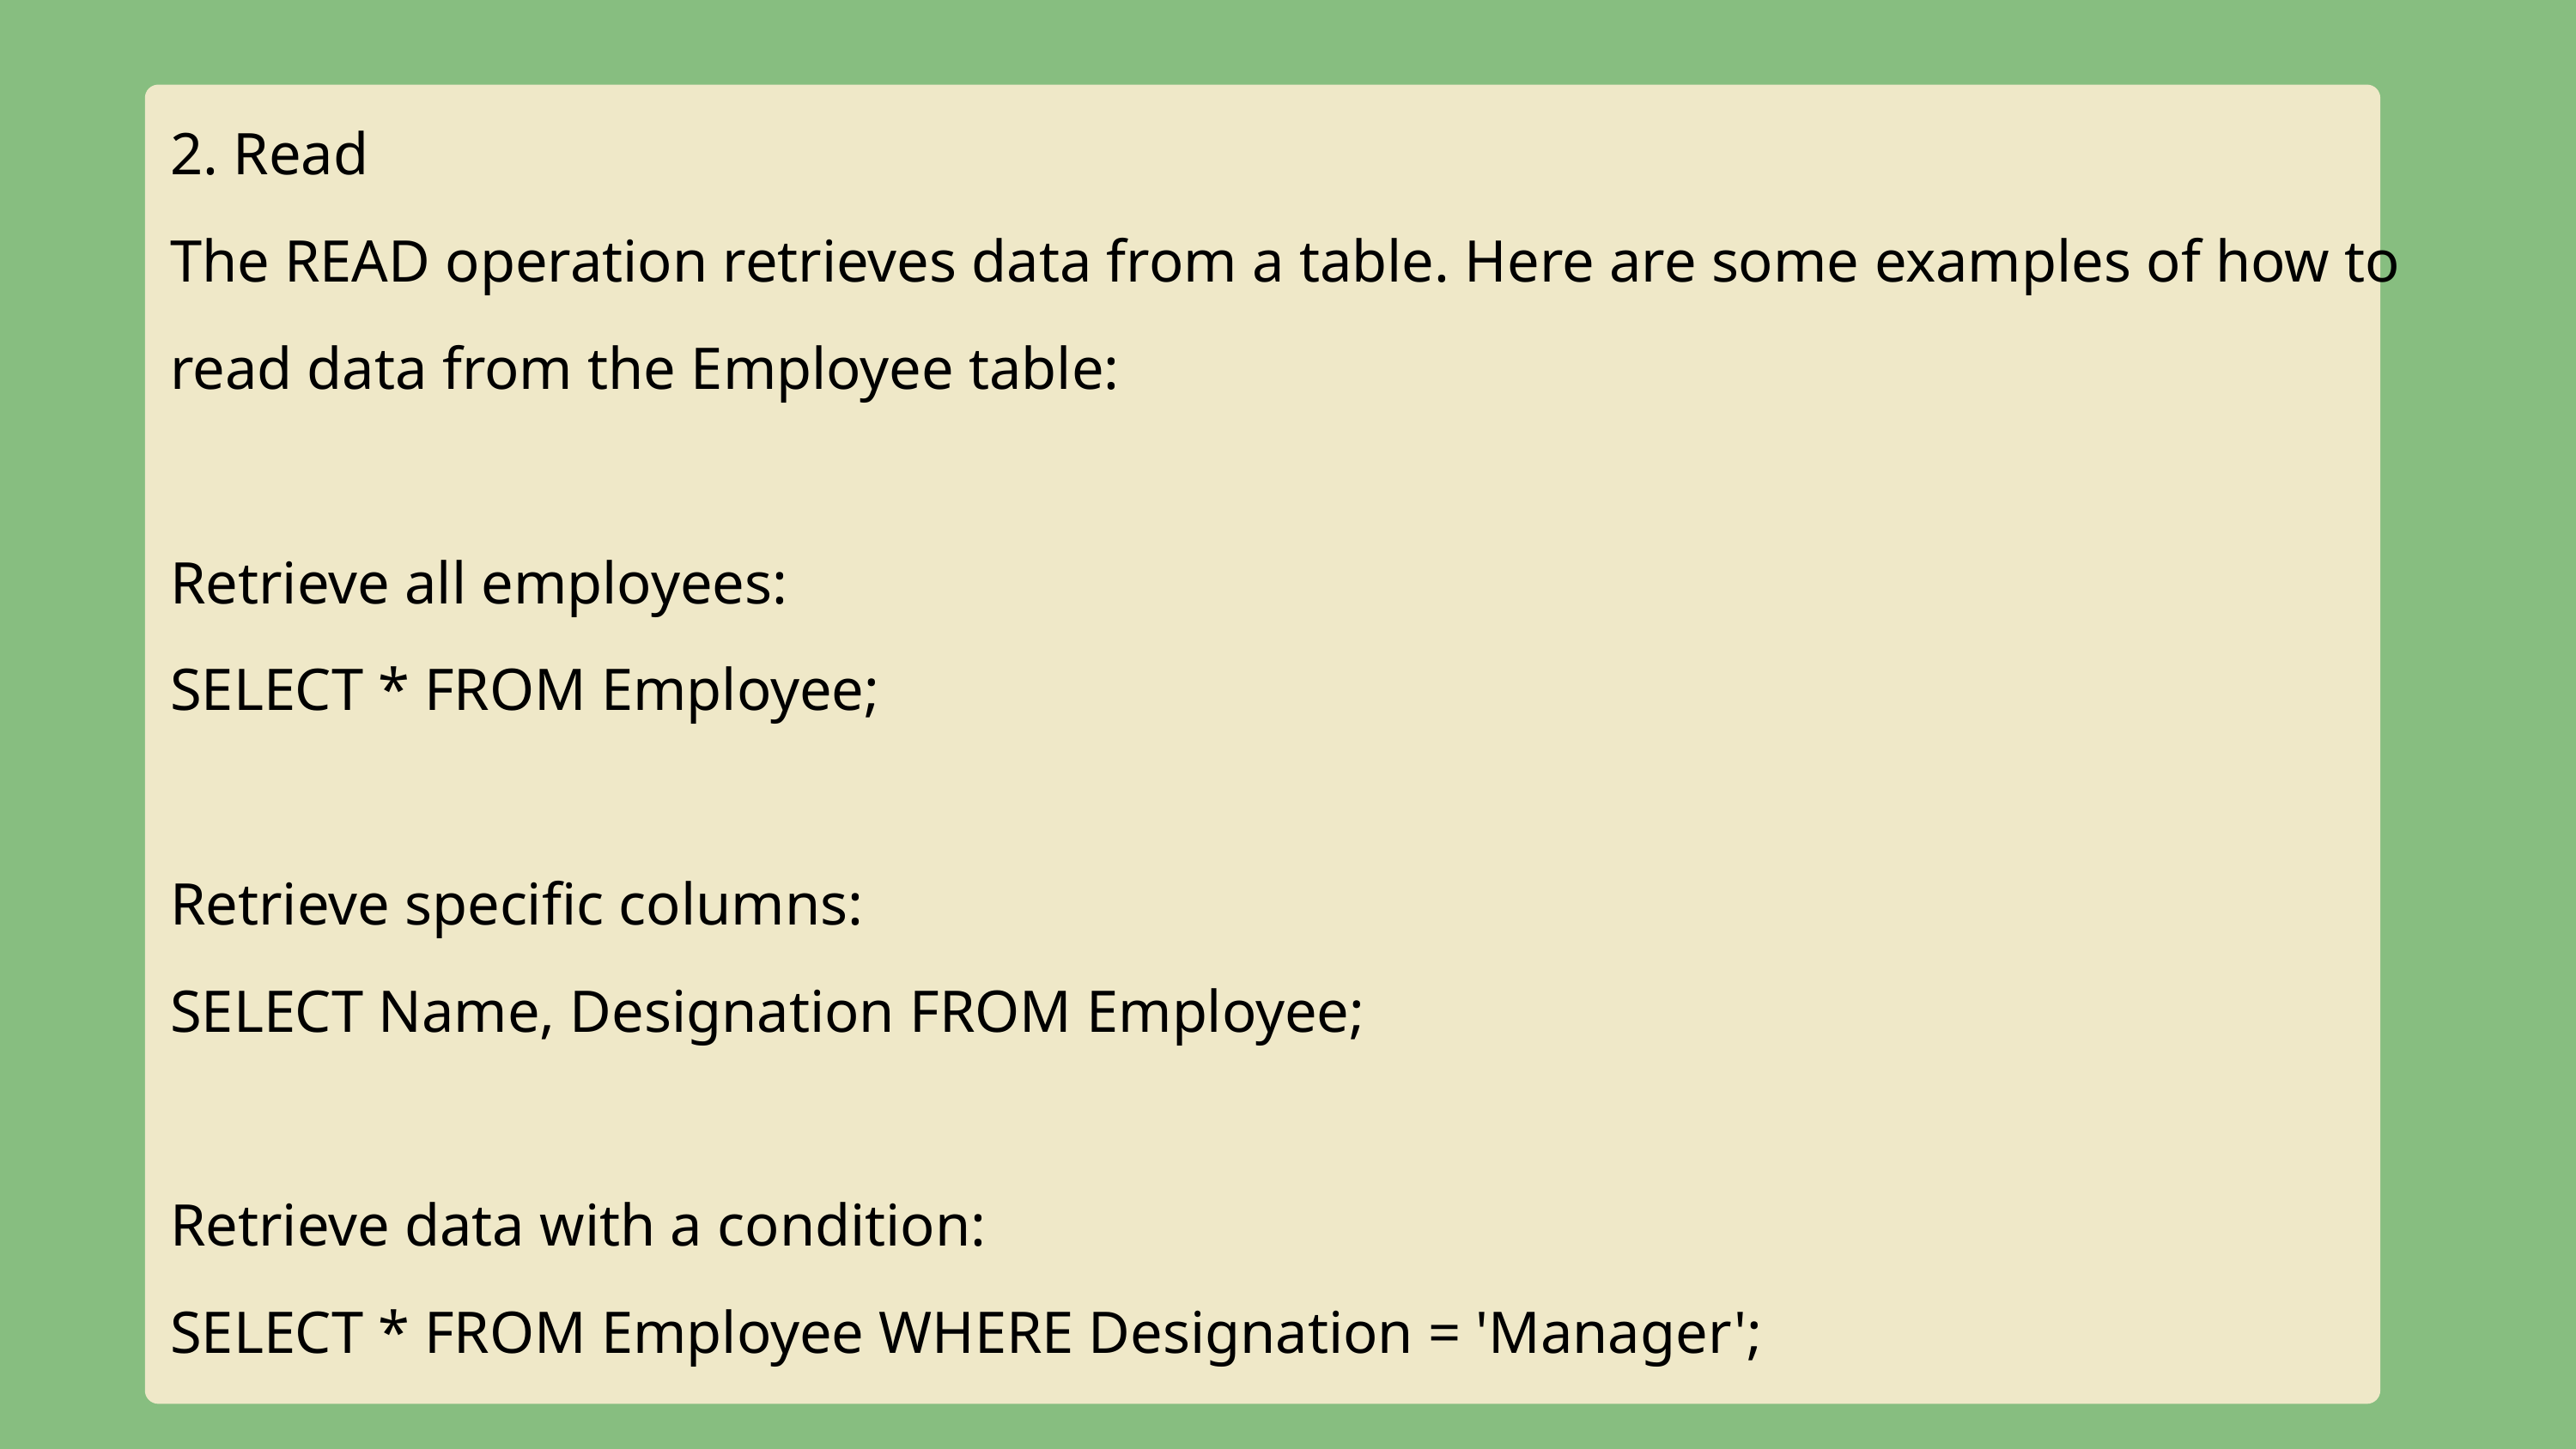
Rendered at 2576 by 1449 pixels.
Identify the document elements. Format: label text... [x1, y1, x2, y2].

text_box 2. Read The READ operation retrieves data from a table. Here are some examples of how to read data from the Employee table: Retrieve all employees: SELECT * FROM Employee; Retrieve specific columns: SELECT Name, Designation FROM Employee; Retrieve data with a condition: SELECT * FROM Employee WHERE Designation = 'Manager'; [170, 79, 2406, 1365]
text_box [144, 84, 2381, 1404]
